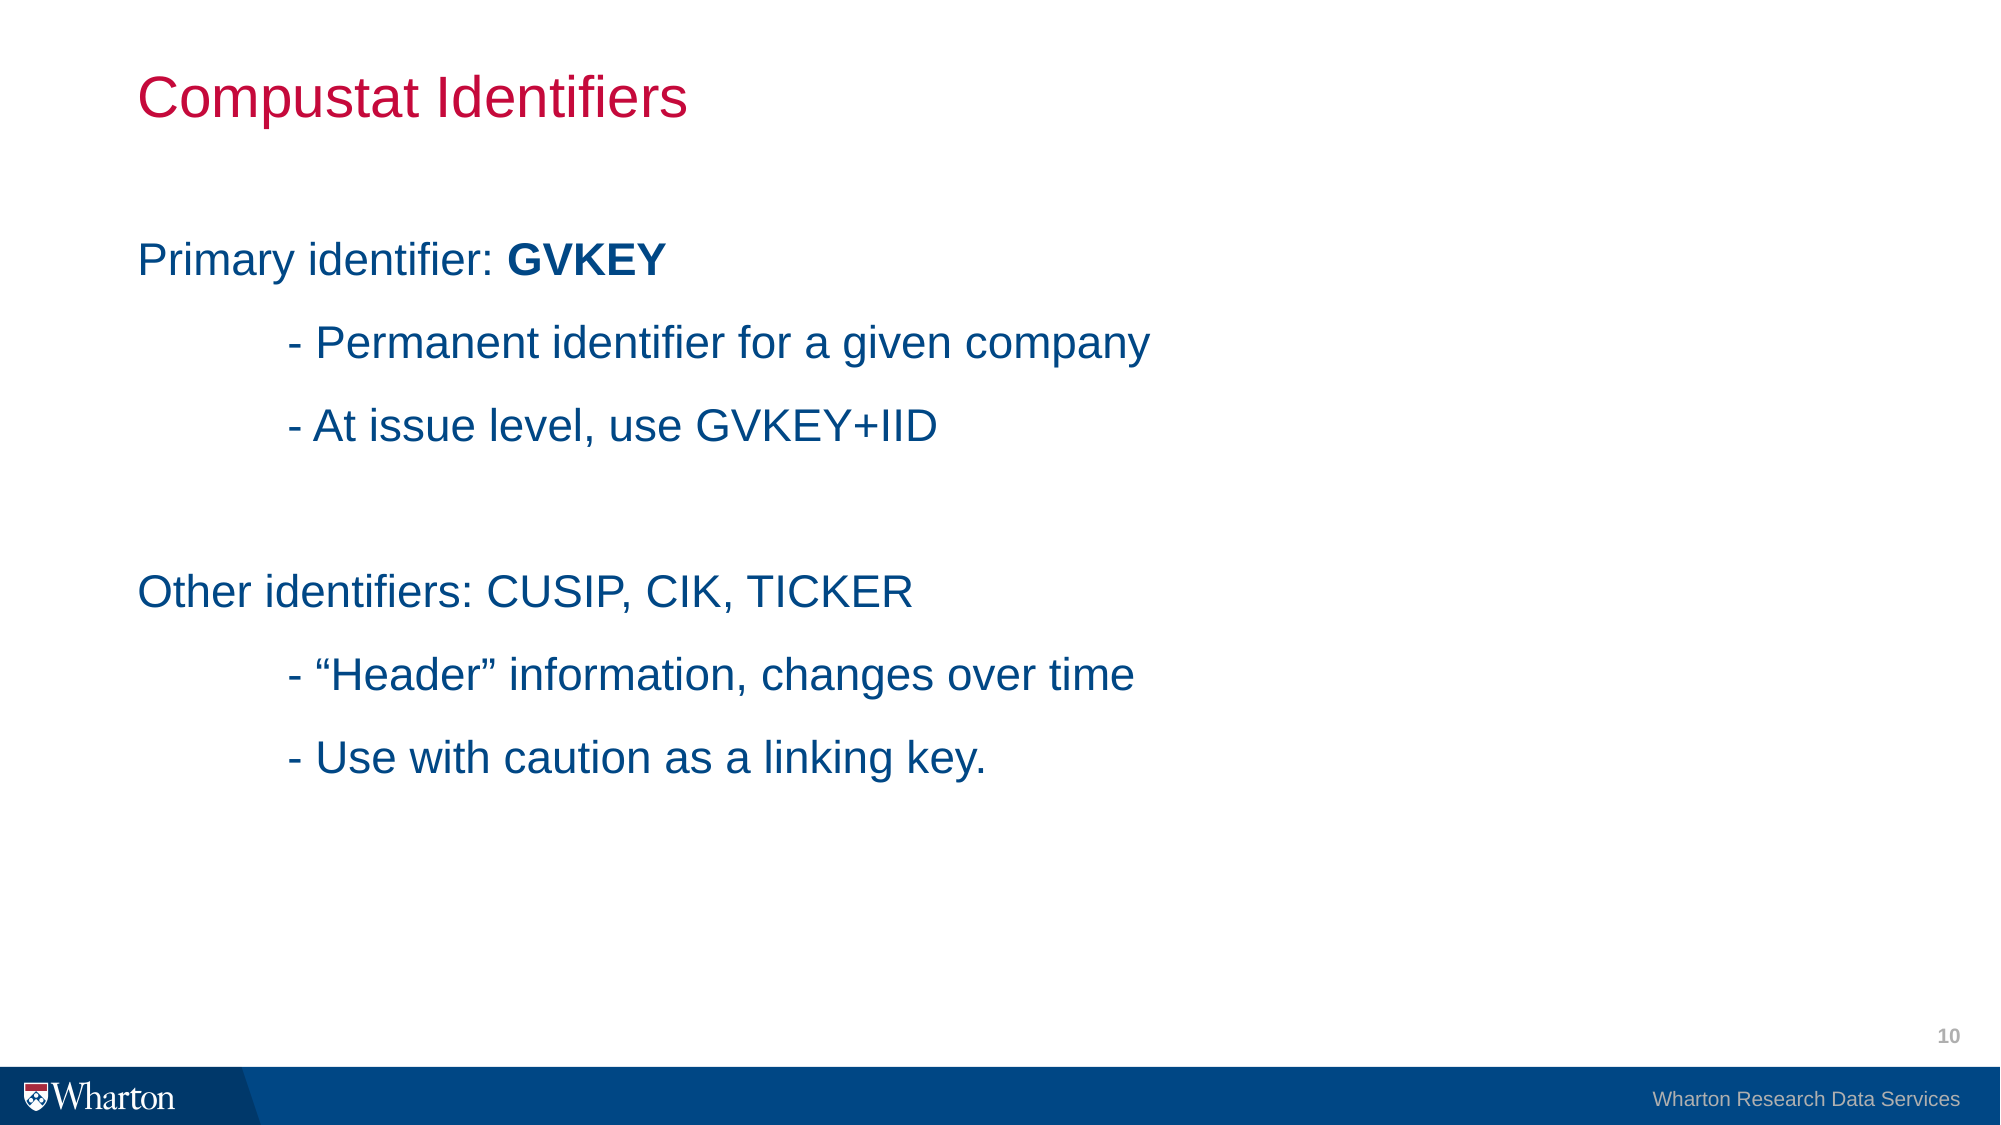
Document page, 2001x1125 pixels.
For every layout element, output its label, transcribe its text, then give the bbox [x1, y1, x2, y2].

picture [24, 1081, 175, 1111]
list Primary identifier: GVKEY - Permanent identifier for a given company - At issue level, use GVKEY+IID Other identifiers: CUSIP, CIK, TICKER - “Header” information, changes over time - Use with caution as a linking key. [137, 214, 1863, 929]
footer Wharton Research Data Services [1300, 1068, 1976, 1125]
title Compustat Identifiers [137, 59, 1863, 139]
slide_number 10 [1525, 1004, 1976, 1065]
